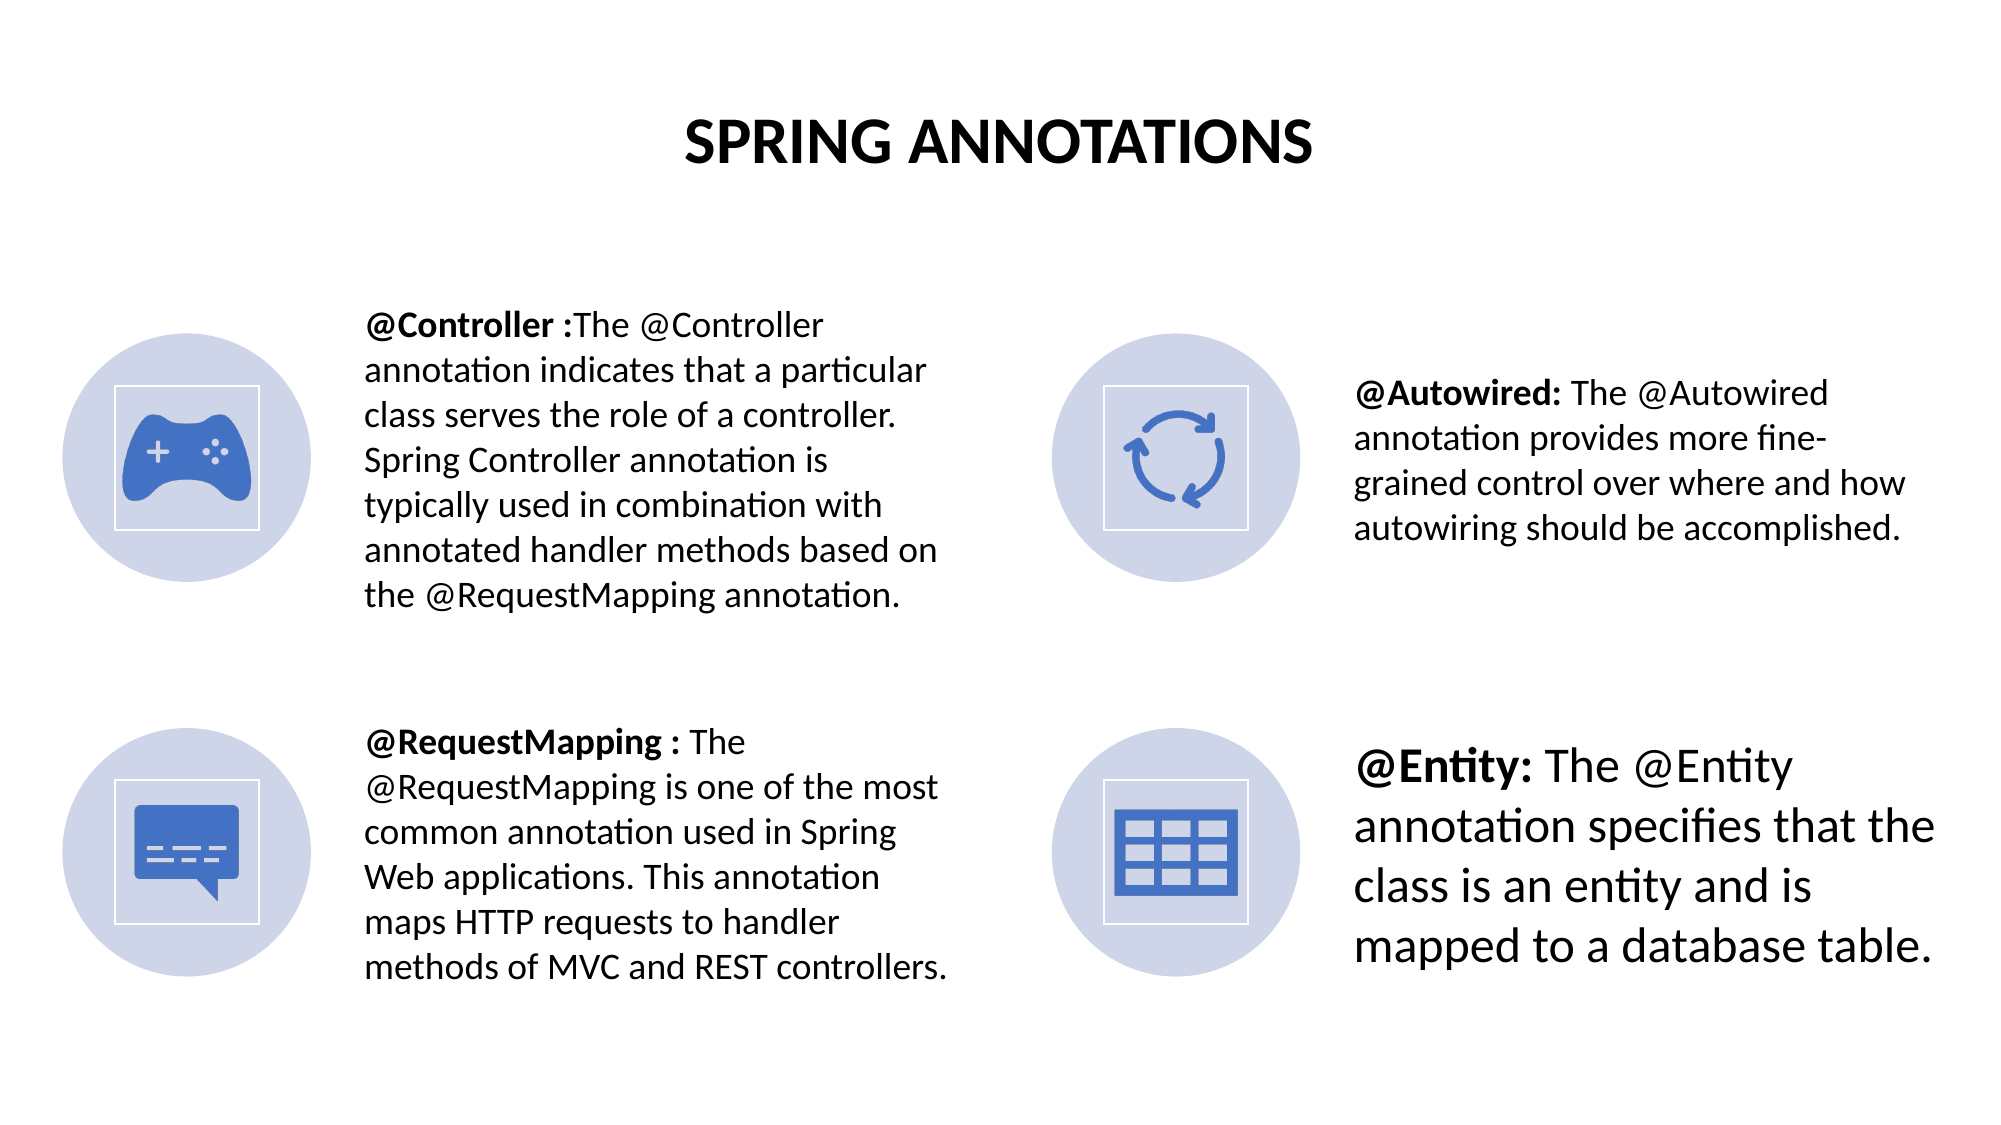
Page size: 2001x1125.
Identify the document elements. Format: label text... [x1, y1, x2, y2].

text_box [48, 224, 1954, 1085]
text_box SPRING ANNOTATIONS [669, 89, 1330, 185]
